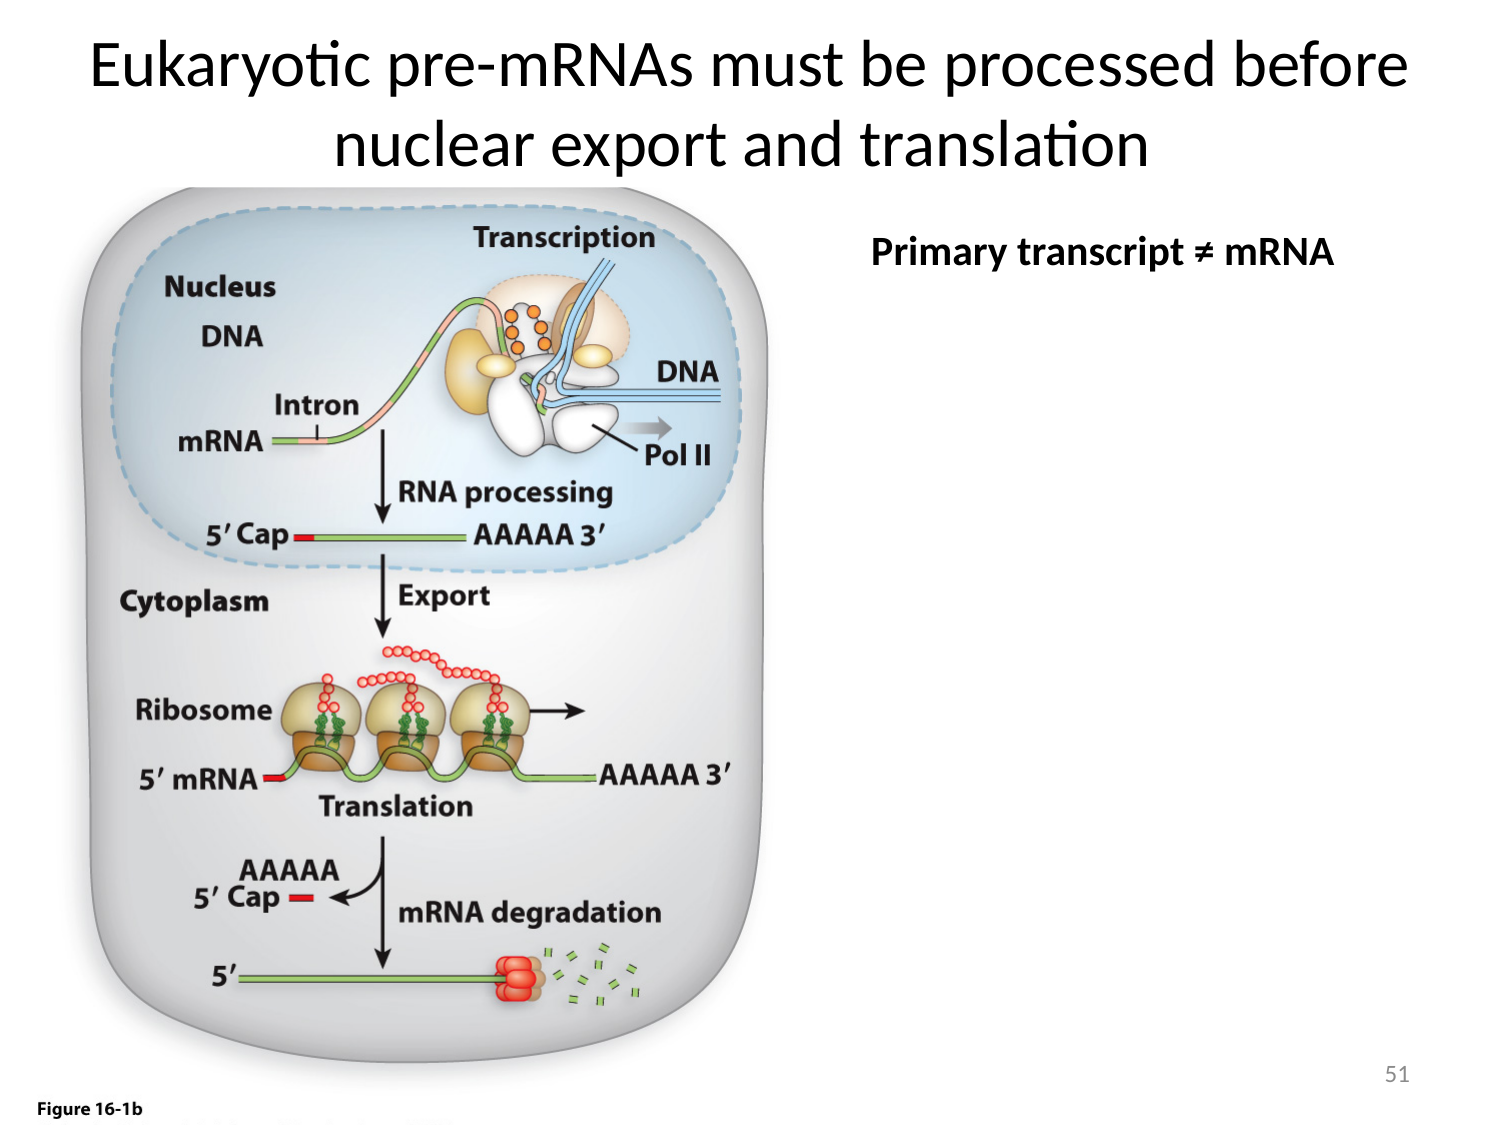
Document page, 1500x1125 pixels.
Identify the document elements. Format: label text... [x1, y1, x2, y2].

text_box Primary transcript ≠ mRNA [856, 216, 1393, 281]
slide_number 51 [1074, 1042, 1425, 1103]
picture [29, 118, 782, 1125]
text_box Eukaryotic pre-mRNAs must be processed before nuclear export and translation [14, 12, 1486, 188]
